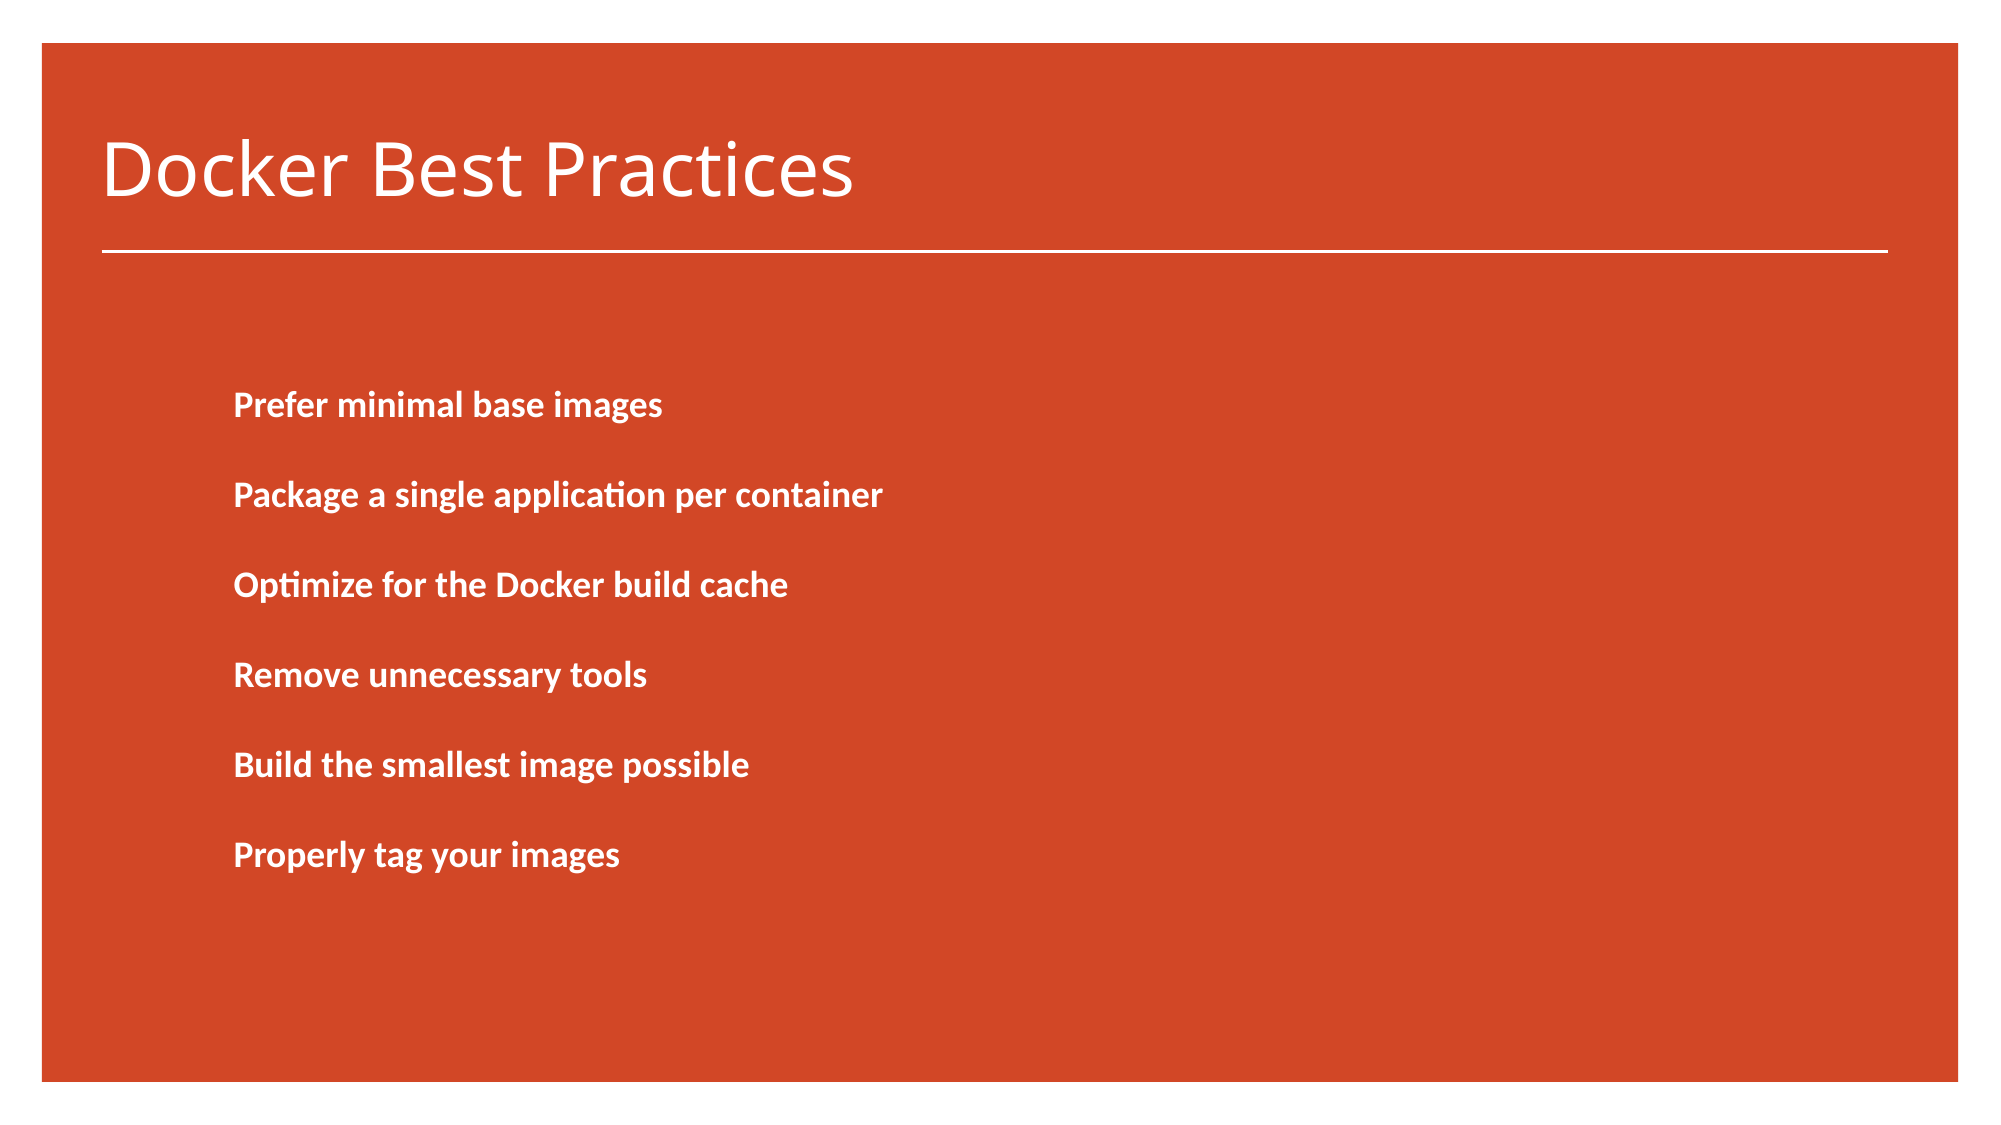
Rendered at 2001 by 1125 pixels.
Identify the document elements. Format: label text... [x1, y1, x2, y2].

title Docker Best Practices [85, 113, 1214, 219]
text_box Prefer minimal base images Package a single application per container Optimize for the Docker build cache Remove unnecessary tools Build the smallest image possible Properly tag your images [218, 372, 1219, 882]
